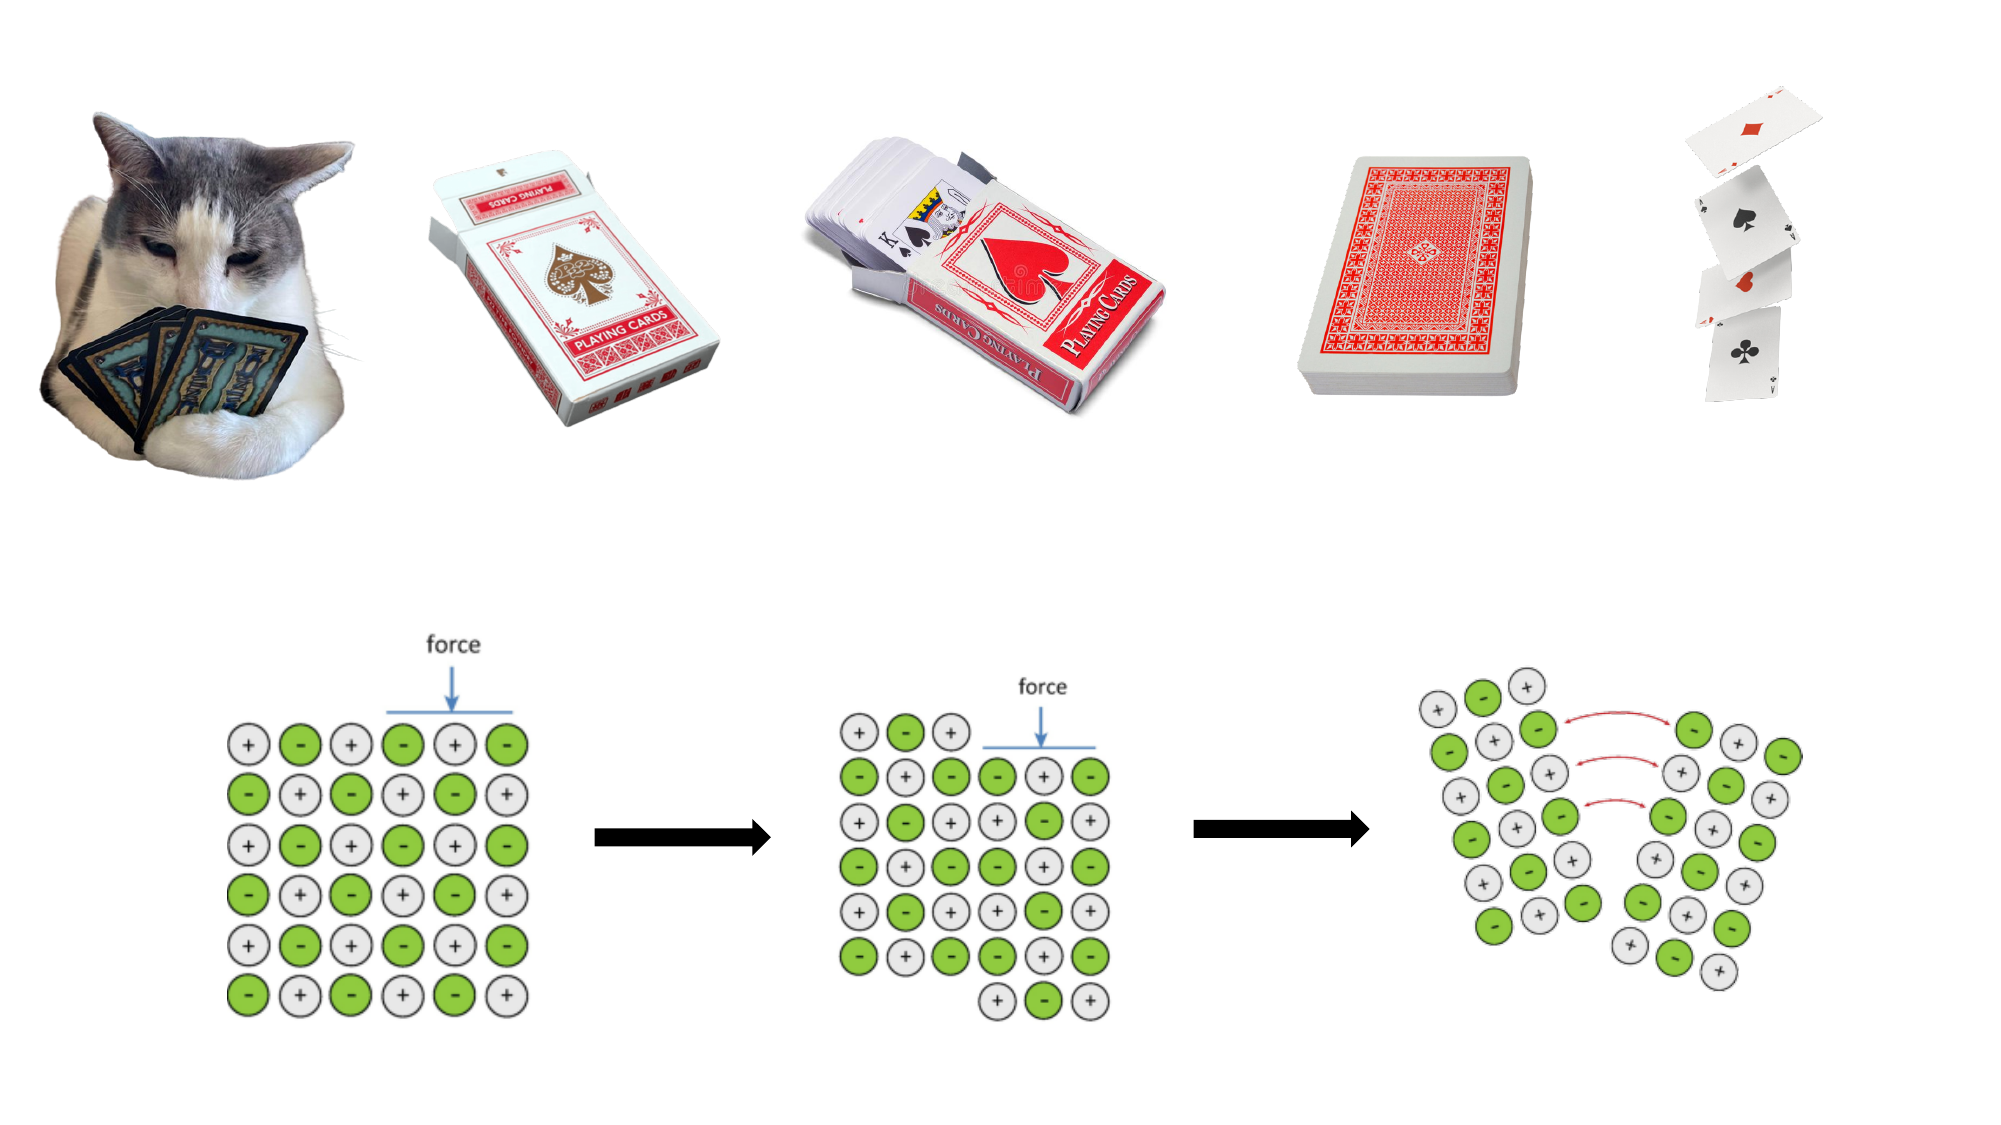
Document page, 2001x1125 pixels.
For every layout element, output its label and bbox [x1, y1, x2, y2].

text_box [594, 818, 771, 856]
picture [1397, 591, 1803, 1018]
picture [227, 629, 539, 1061]
picture [398, 113, 749, 460]
text_box [1193, 810, 1370, 848]
picture [9, 0, 384, 501]
picture [769, 106, 1201, 445]
picture [826, 629, 1138, 1042]
picture [1281, 56, 1939, 457]
